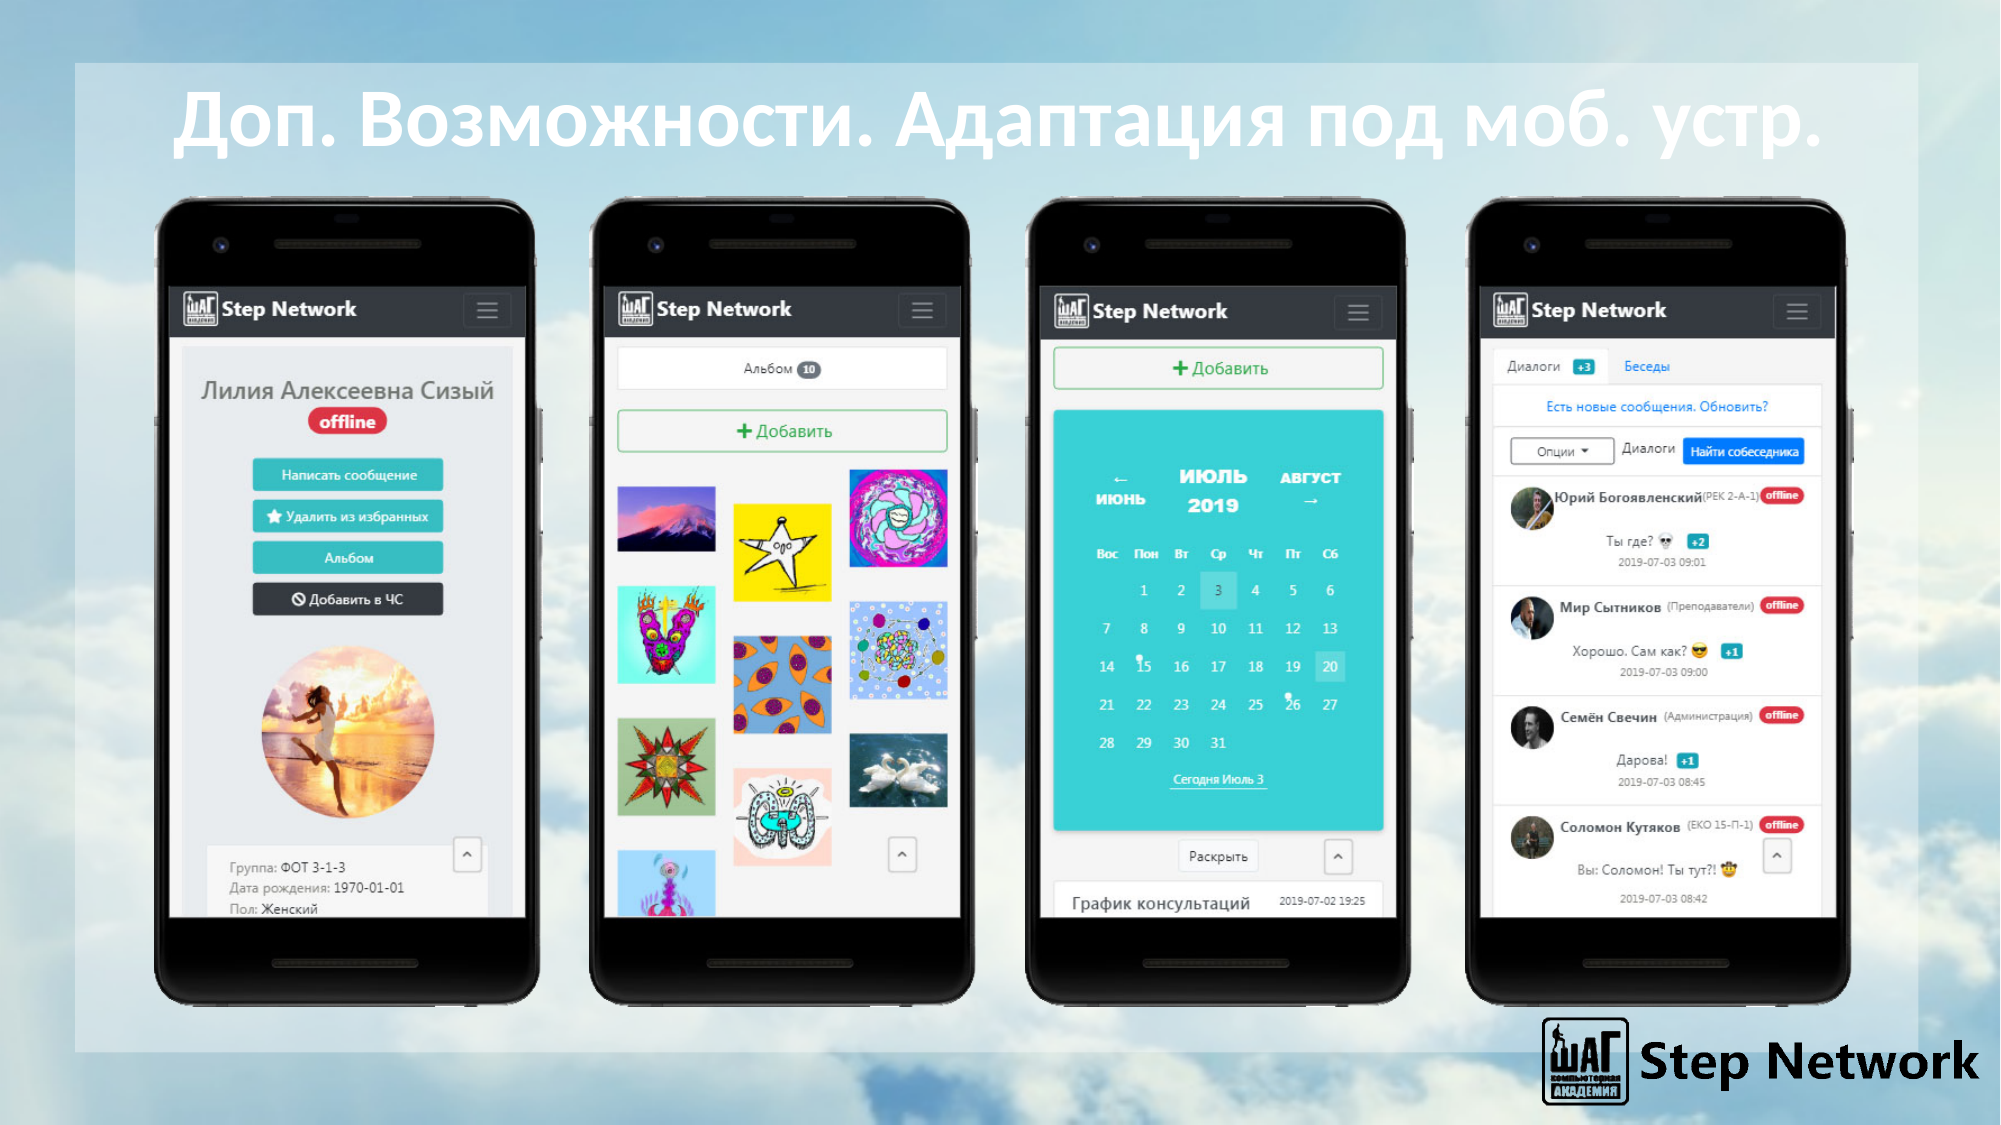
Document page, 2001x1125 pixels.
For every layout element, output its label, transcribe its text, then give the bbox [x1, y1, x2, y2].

text_box Доп. Возможности. Адаптация под моб. устр. [107, 56, 1893, 171]
picture [0, 0, 2001, 1125]
text_box [74, 62, 1919, 1053]
